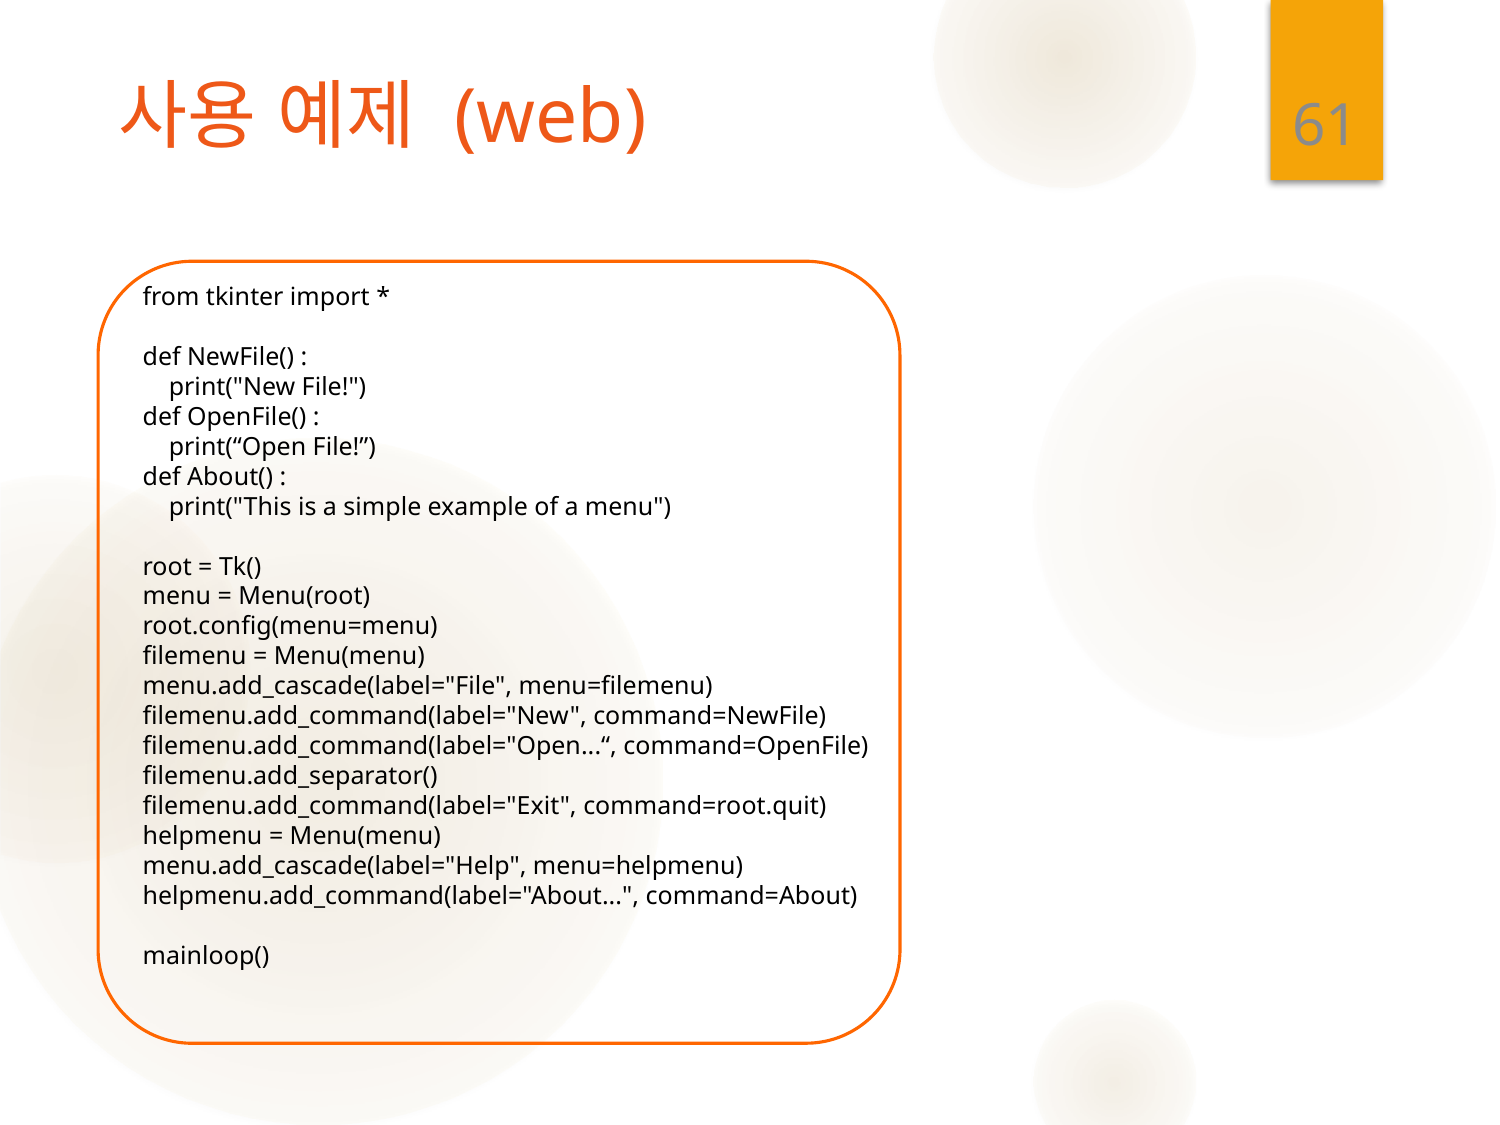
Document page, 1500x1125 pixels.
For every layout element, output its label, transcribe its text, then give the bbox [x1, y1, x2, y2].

title 사용 예제 (web) [103, 59, 1397, 244]
text_box [98, 286, 896, 1044]
text_box [146, 261, 852, 273]
text_box from tkinter import * def NewFile() : print("New File!") def OpenFile() : print(“Open File!”) def About() : print("This is a simple example of a menu") root = Tk() menu = Menu(root) root.config(menu=menu) filemenu = Menu(menu) menu.add_cascade(label="File", menu=filemenu) filemenu.add_command(label="New", command=NewFile) filemenu.add_command(label="Open...“, command=OpenFile) filemenu.add_separator() filemenu.add_command(label="Exit", command=root.quit) helpmenu = Menu(menu) menu.add_cascade(label="Help", menu=helpmenu) helpmenu.add_command(label="About...", command=About) mainloop() [128, 273, 916, 977]
slide_number 61 [1273, 48, 1378, 175]
